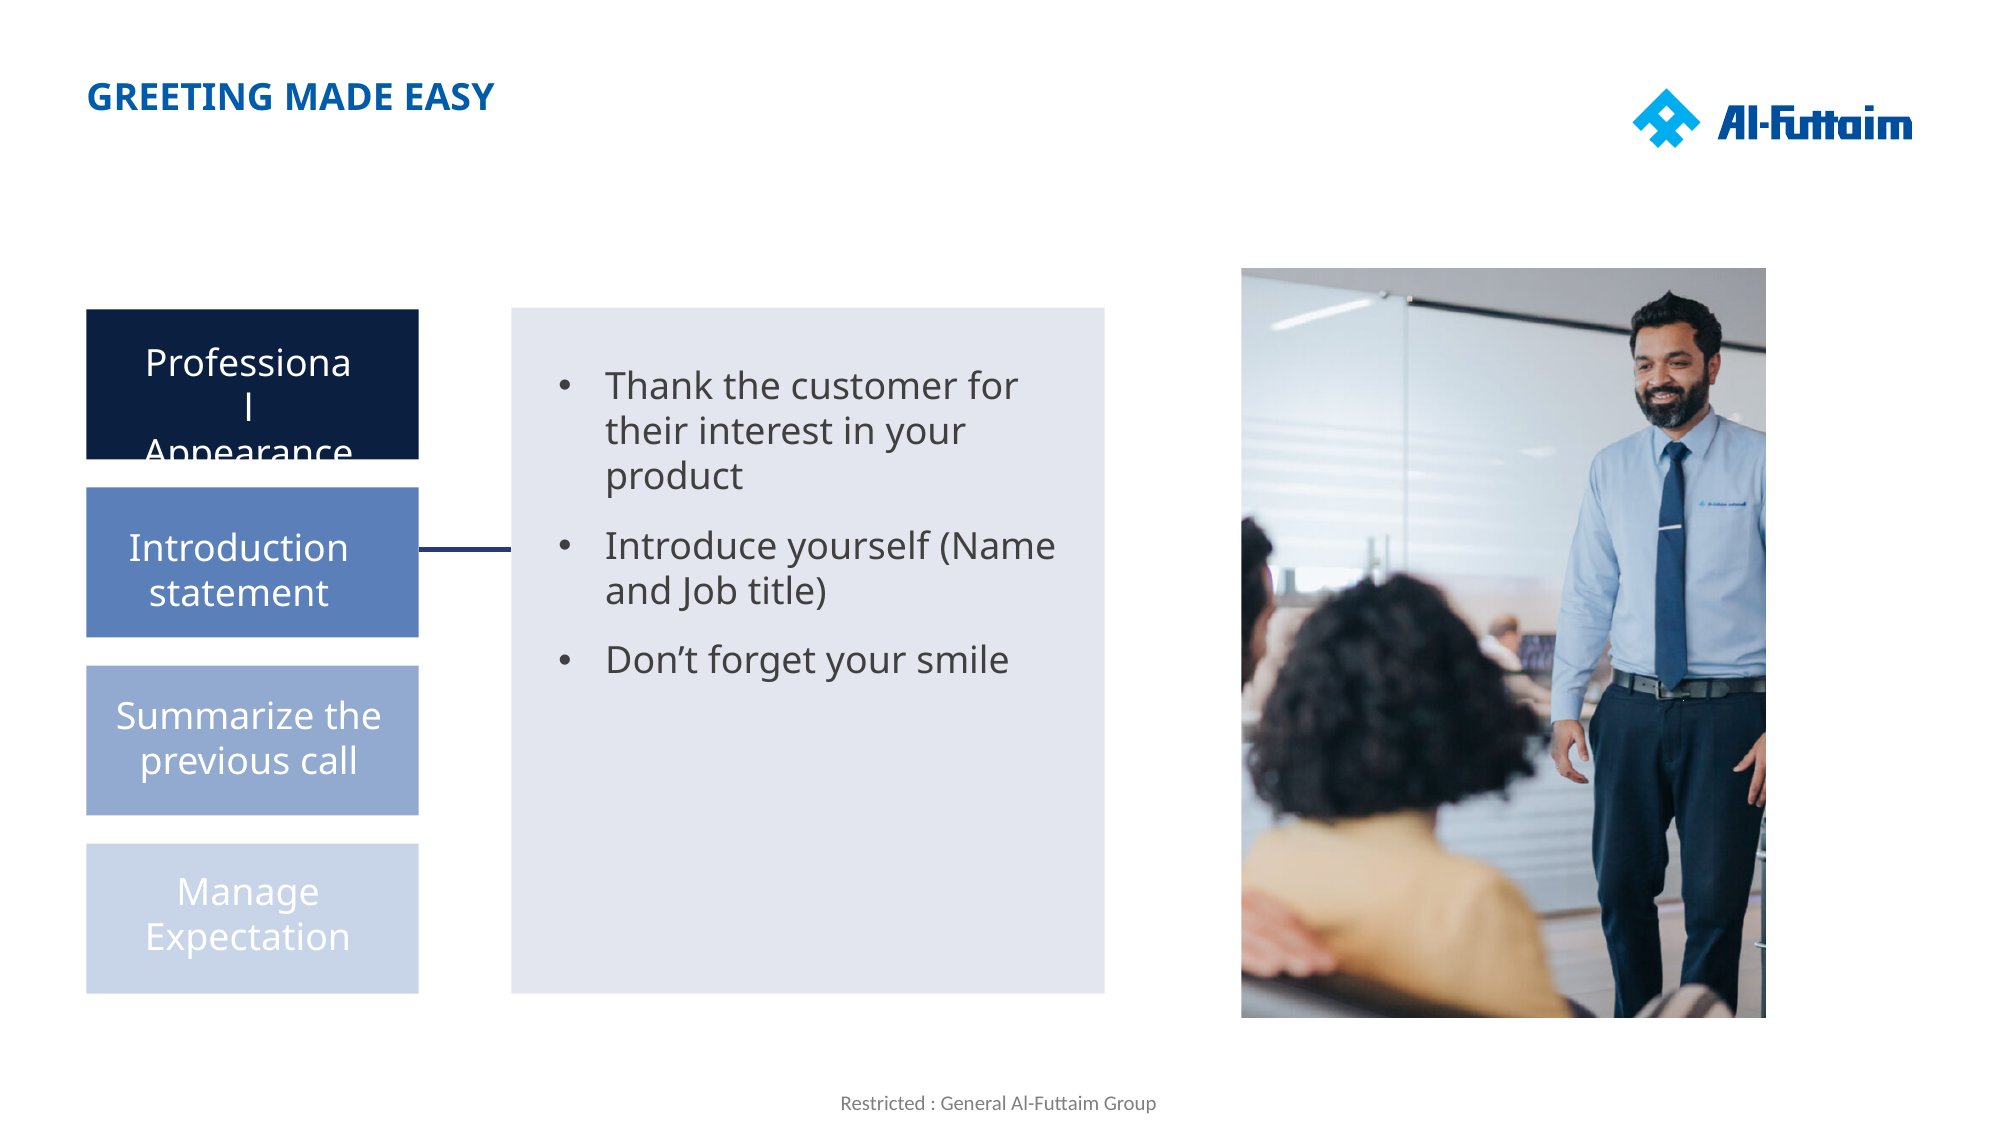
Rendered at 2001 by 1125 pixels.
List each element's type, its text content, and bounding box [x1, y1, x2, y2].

text_box Introduction statement [121, 524, 357, 615]
text_box Manage Expectation [113, 867, 383, 958]
text_box [85, 664, 420, 817]
text_box Professional Appearance [140, 338, 357, 474]
text_box [85, 486, 420, 639]
text_box [510, 306, 1106, 995]
text_box [85, 308, 420, 461]
text_box GREETING MADE EASY [86, 73, 1873, 119]
text_box Thank the customer for their interest in your product Introduce yourself (Name and Job title) Don’t forget your smile [558, 361, 1058, 682]
text_box Summarize the previous call [107, 691, 391, 783]
text_box [85, 842, 420, 995]
picture [1240, 267, 1767, 1019]
